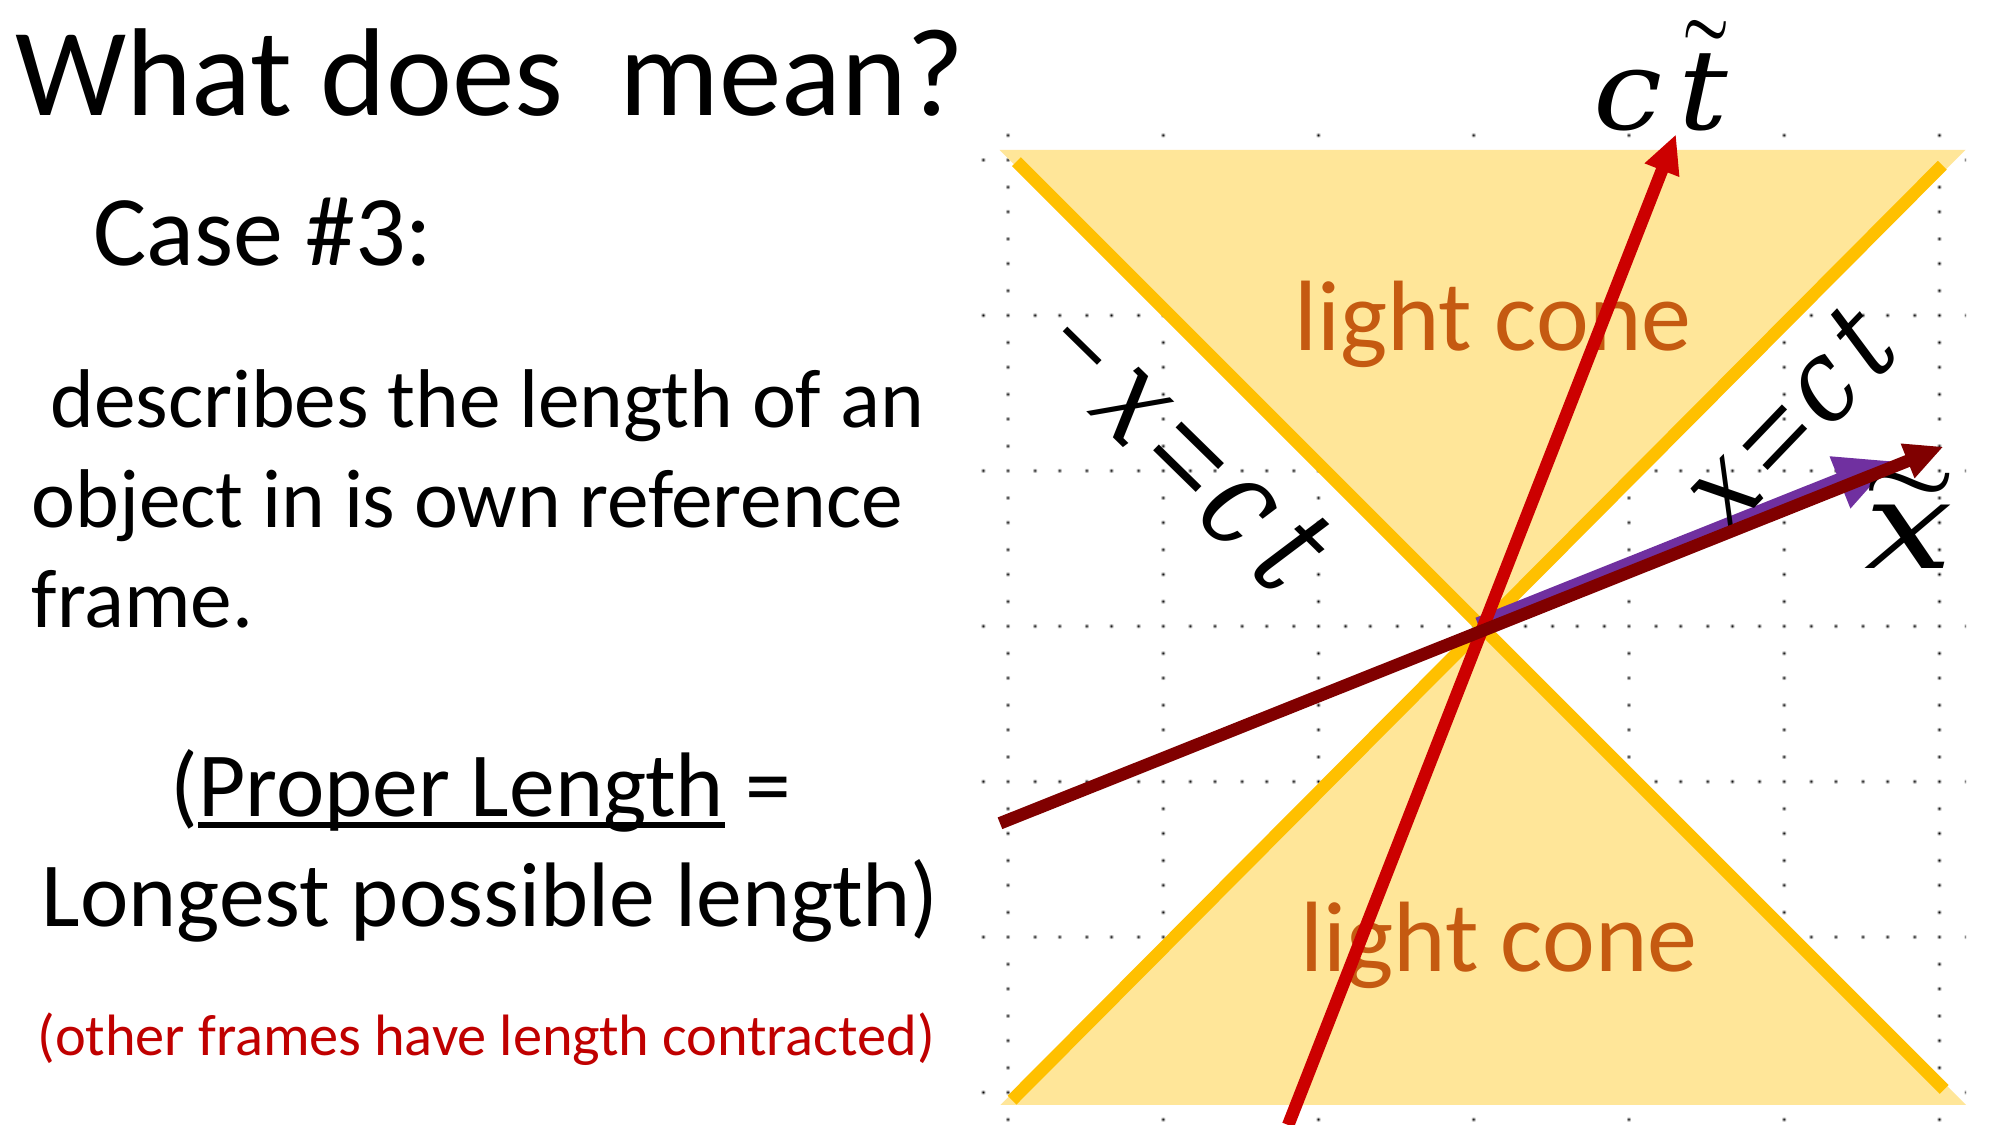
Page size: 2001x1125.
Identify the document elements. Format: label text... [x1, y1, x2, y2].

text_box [999, 446, 1943, 824]
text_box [1676, 149, 1967, 1105]
picture [1676, 1105, 1967, 1125]
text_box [999, 824, 1288, 1105]
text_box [1288, 135, 1676, 446]
picture [963, 115, 1967, 1125]
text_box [1288, 824, 1676, 1125]
text_box (other frames have length contracted) [22, 989, 954, 1075]
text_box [999, 149, 1288, 446]
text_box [1676, 161, 1945, 1090]
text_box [1676, 1090, 1943, 1101]
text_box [1011, 165, 1016, 446]
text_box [1016, 161, 1288, 446]
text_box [1011, 824, 1288, 1101]
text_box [1016, 824, 1288, 1090]
